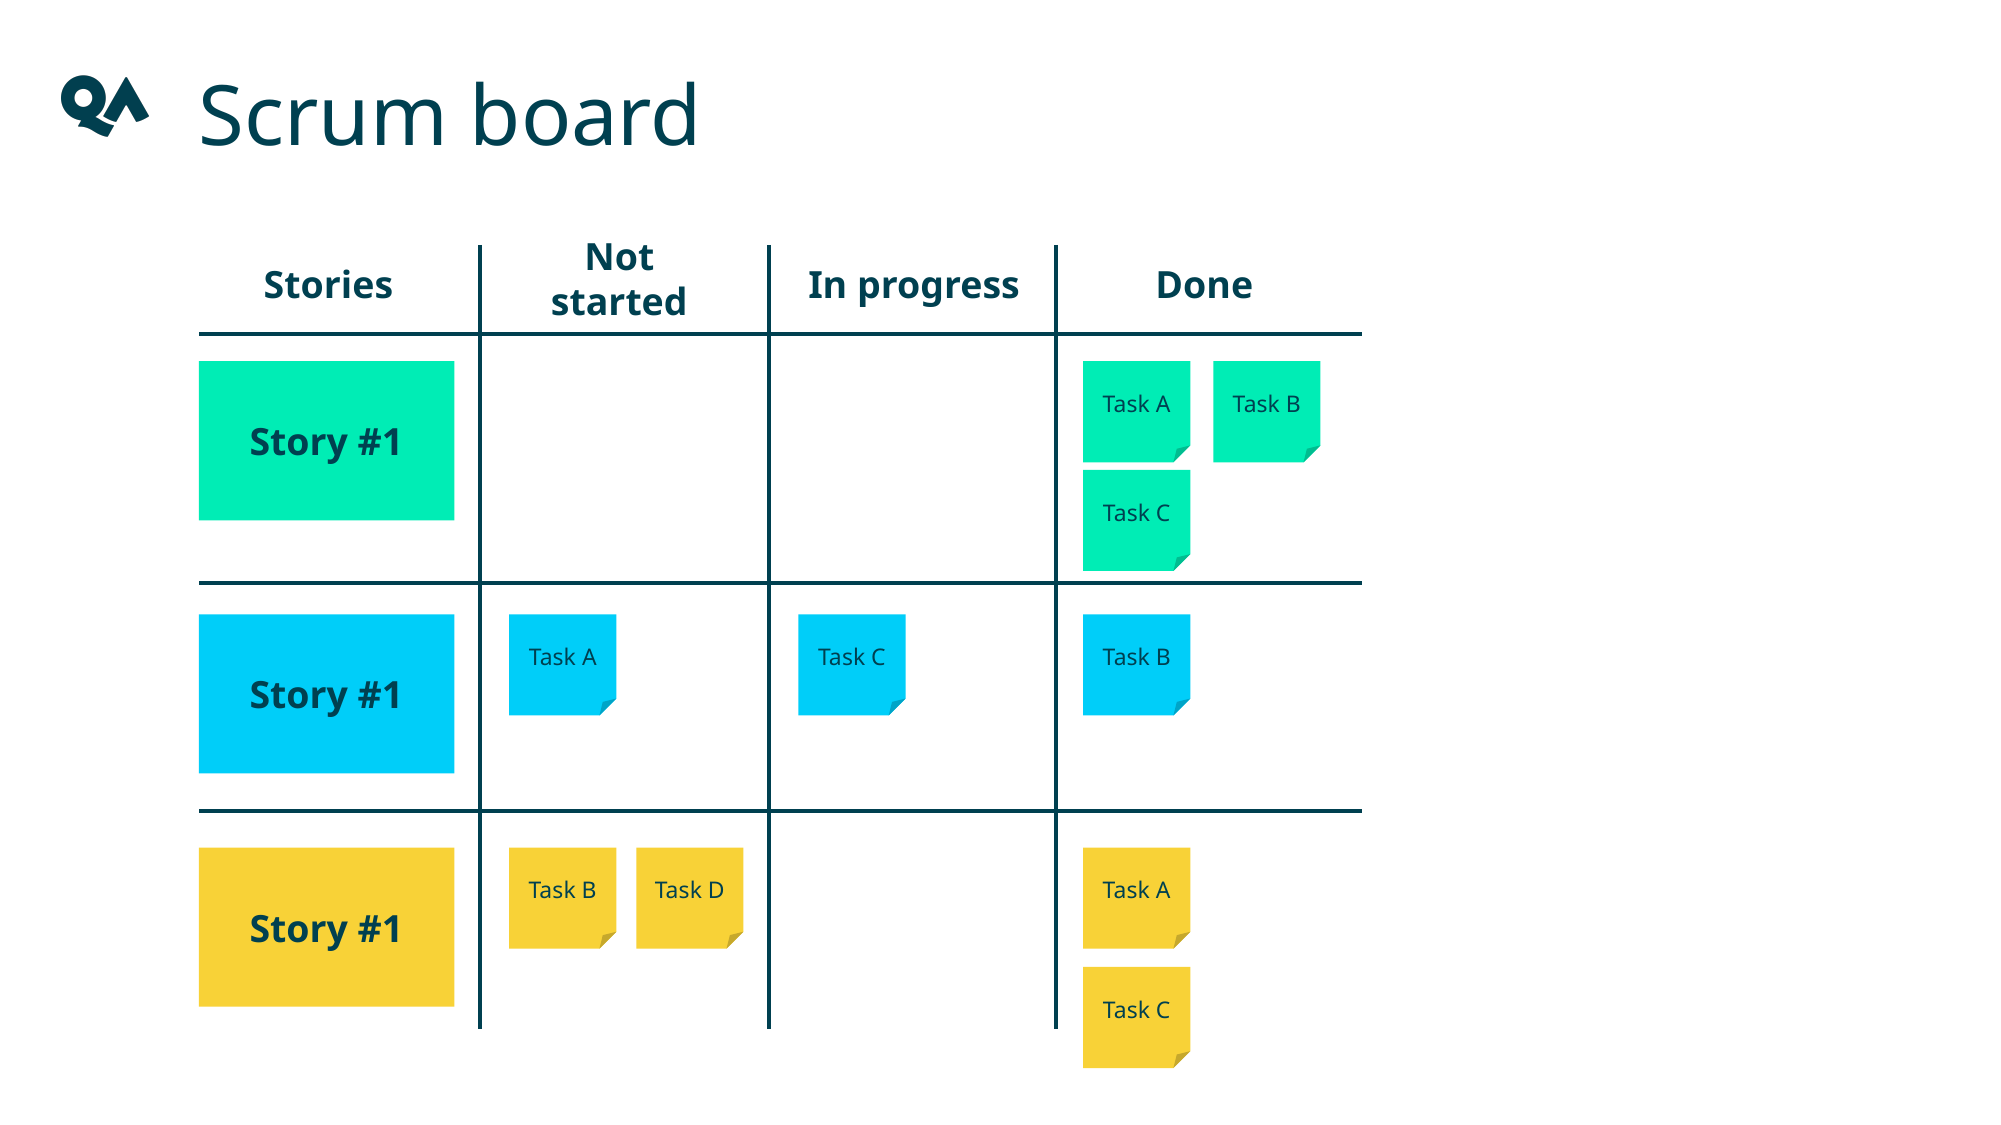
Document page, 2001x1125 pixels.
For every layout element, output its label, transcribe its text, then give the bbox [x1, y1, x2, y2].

text_box Task B [508, 846, 620, 950]
picture [44, 61, 166, 148]
text_box Story #1 [198, 360, 455, 521]
text_box Done [1065, 260, 1343, 313]
text_box Not started [480, 232, 758, 332]
text_box Task C [1082, 468, 1194, 572]
list Scrum board [198, 62, 1937, 148]
text_box Stories [190, 260, 468, 313]
text_box Story #1 [198, 847, 455, 1008]
text_box Story #1 [198, 613, 455, 774]
text_box In progress [775, 260, 1053, 313]
text_box Task B [1082, 613, 1194, 717]
text_box Task D [635, 846, 747, 950]
text_box Task B [1212, 360, 1324, 464]
text_box Task C [797, 613, 909, 717]
text_box Task A [1082, 846, 1194, 950]
text_box Task A [508, 613, 620, 717]
text_box Task A [1082, 360, 1194, 464]
text_box Task C [1082, 965, 1194, 1070]
